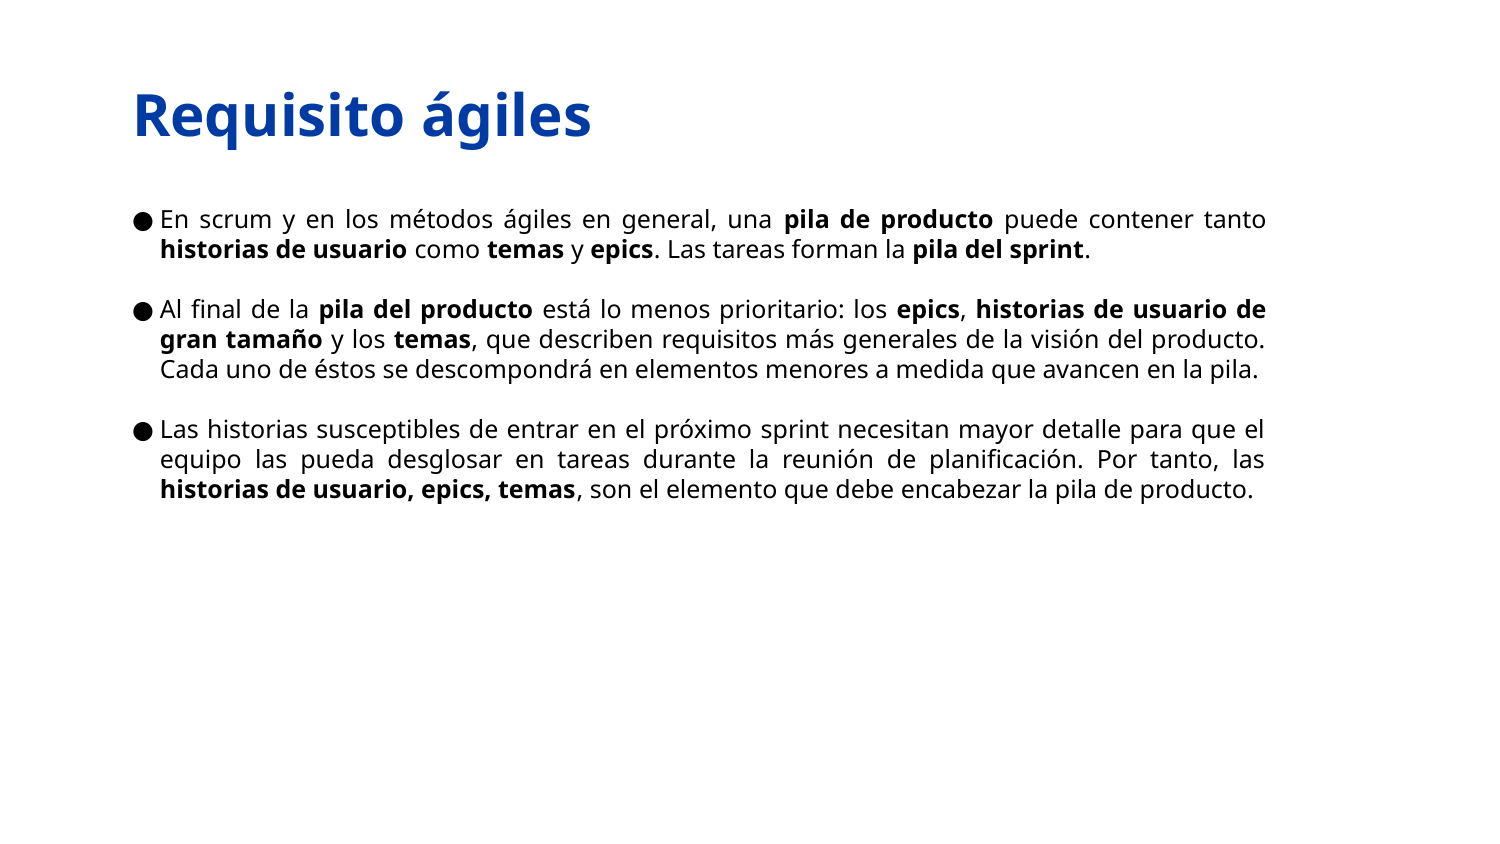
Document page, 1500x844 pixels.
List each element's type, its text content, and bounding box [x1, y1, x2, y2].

list En scrum y en los métodos ágiles en general, una pila de producto puede contener tanto historias de usuario como temas y epics. Las tareas forman la pila del sprint. Al final de la pila del producto está lo menos prioritario: los epics, historias de usuario de gran tamaño y los temas, que describen requisitos más generales de la visión del producto. Cada uno de éstos se descompondrá en elementos menores a medida que avancen en la pila. Las historias susceptibles de entrar en el próximo sprint necesitan mayor detalle para que el equipo las pueda desglosar en tareas durante la reunión de planificación. Por tanto, las historias de usuario, epics, temas, son el elemento que debe encabezar la pila de producto. [116, 189, 1283, 518]
title Requisito ágiles [116, 63, 1383, 157]
